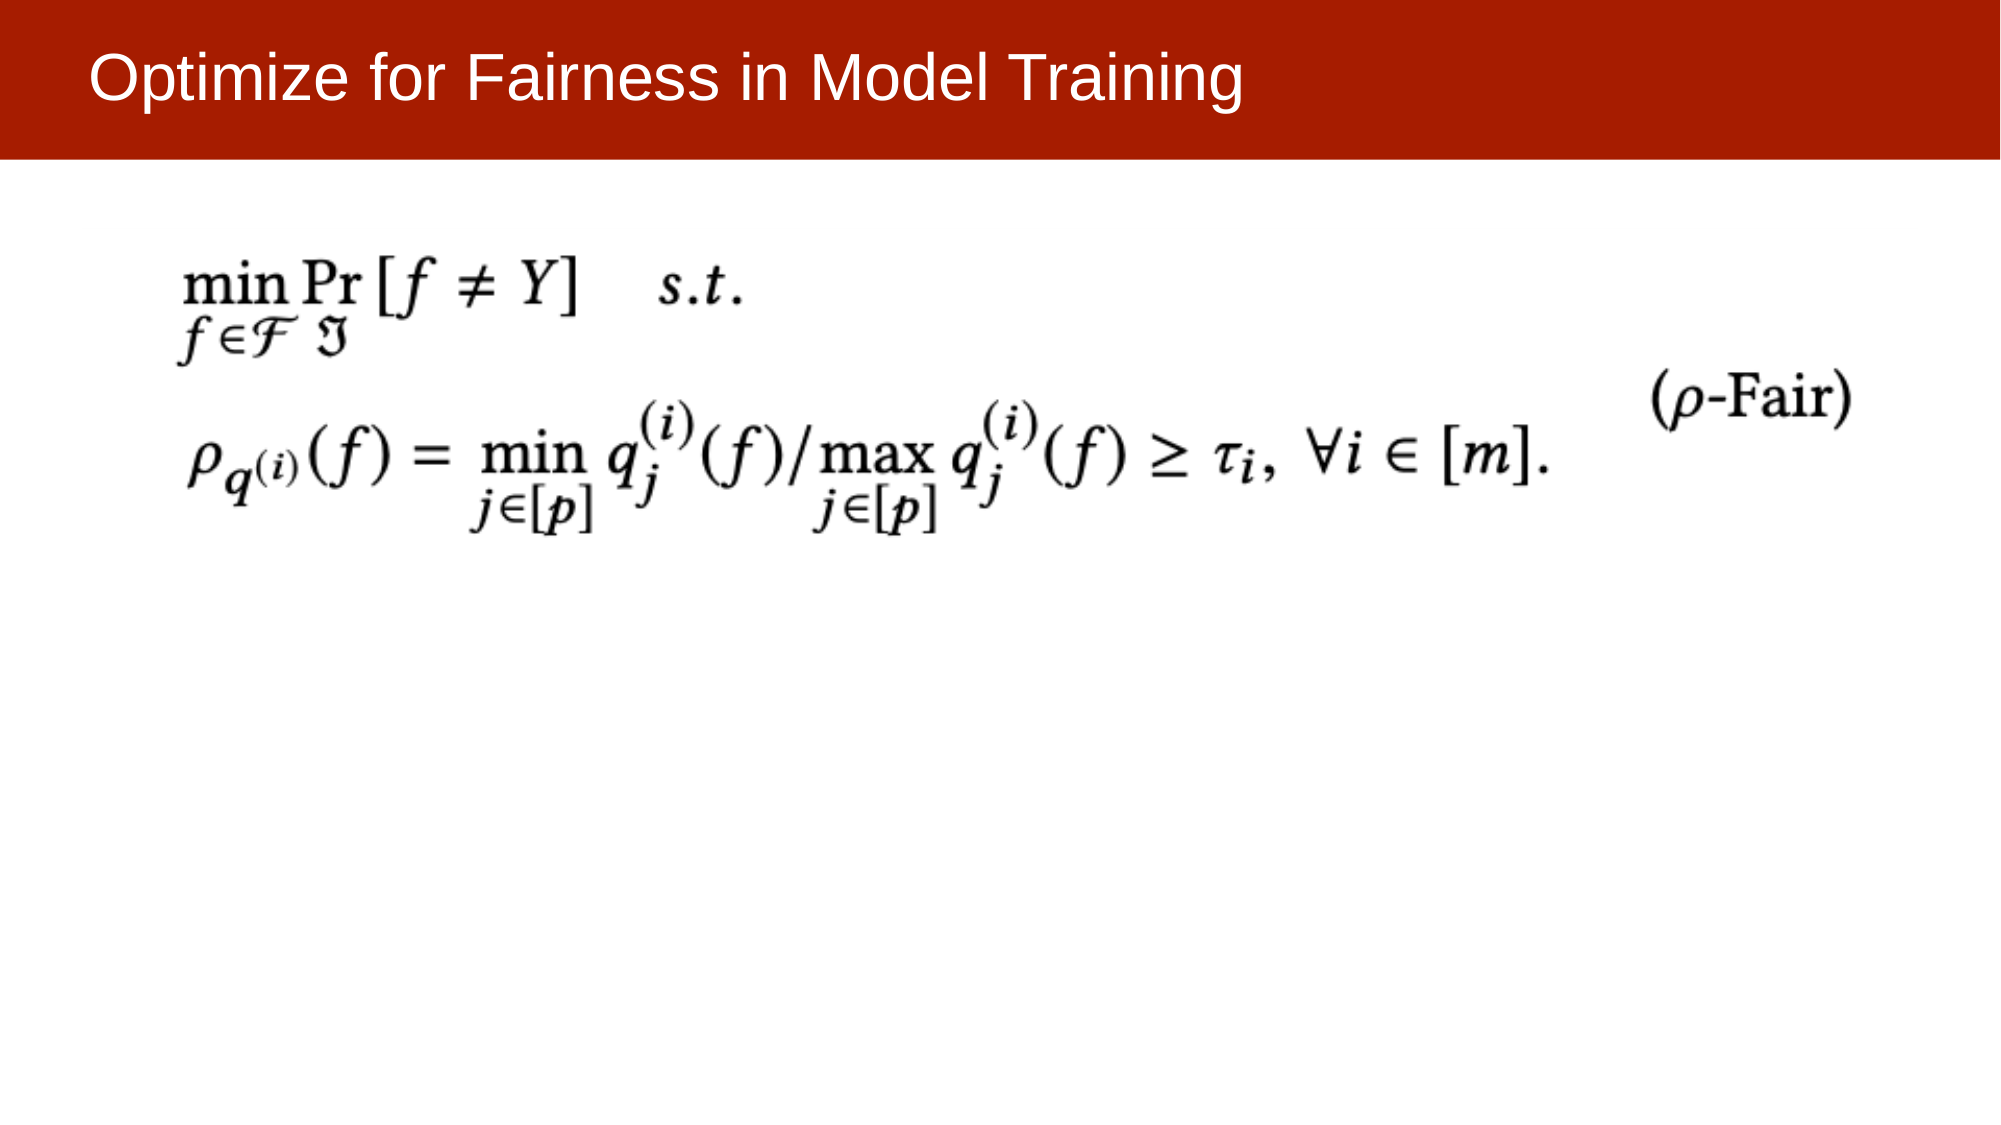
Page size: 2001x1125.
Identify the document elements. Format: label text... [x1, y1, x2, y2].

picture [81, 226, 1918, 563]
title Optimize for Fairness in Model Training [68, 14, 1932, 140]
